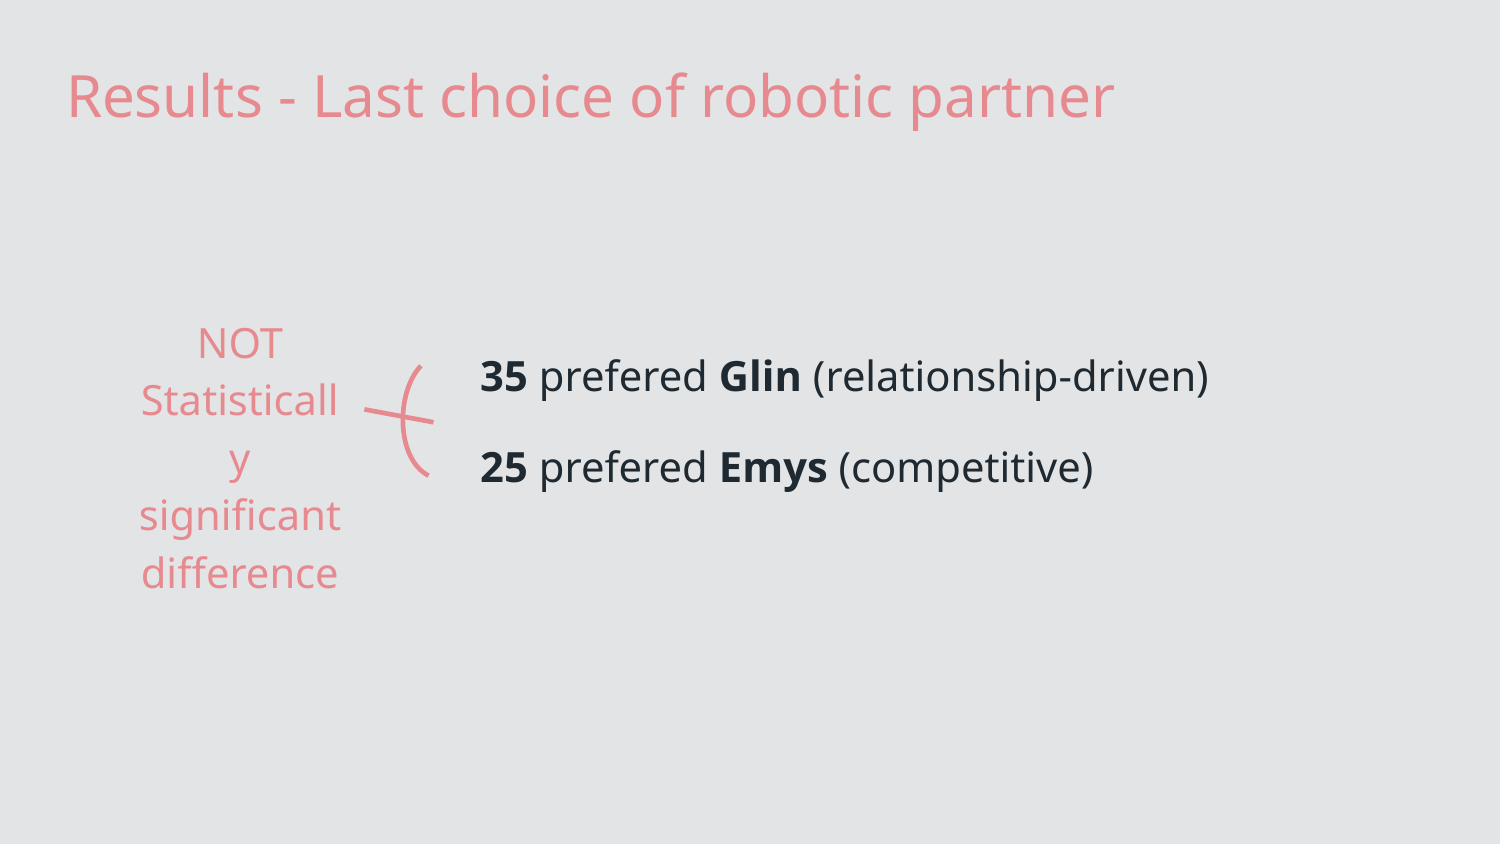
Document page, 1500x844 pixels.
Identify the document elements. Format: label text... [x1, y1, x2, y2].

title Results - Last choice of robotic partner [51, 0, 1449, 190]
list 35 prefered Glin (relationship-driven) 25 prefered Emys (competitive) [465, 327, 1385, 534]
text_box [403, 432, 429, 476]
text_box [403, 365, 424, 407]
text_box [364, 409, 434, 423]
list NOT Statistically significant difference [115, 294, 365, 550]
